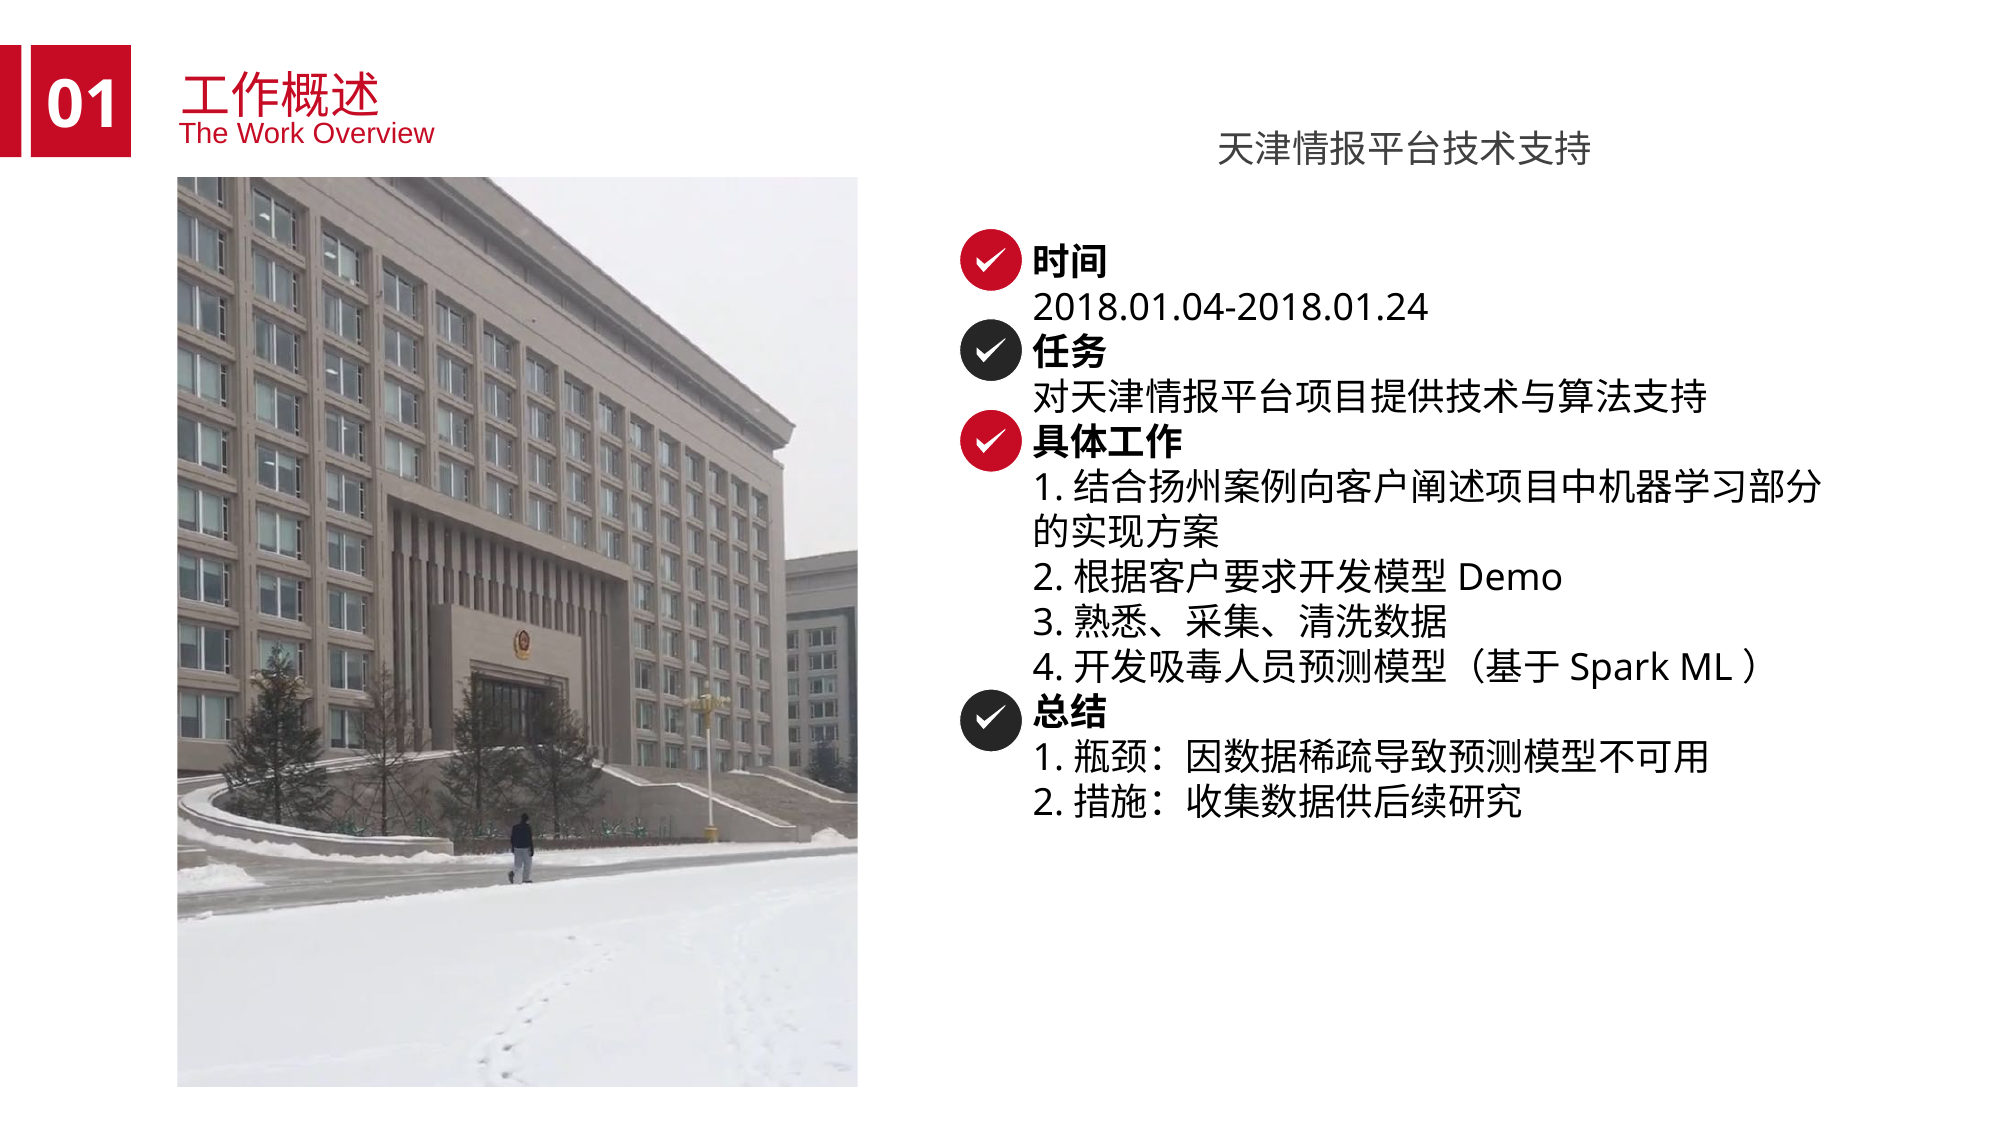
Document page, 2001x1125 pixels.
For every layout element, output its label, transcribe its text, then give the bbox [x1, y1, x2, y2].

text_box [976, 704, 1006, 730]
text_box [976, 338, 1006, 363]
text_box 天津情报平台技术支持 [1202, 105, 1607, 177]
text_box [976, 428, 1006, 453]
picture [177, 177, 858, 1087]
text_box 01 [14, 53, 156, 148]
text_box [976, 247, 1006, 273]
text_box [30, 148, 132, 158]
text_box 时间 2018.01.04-2018.01.24 任务 对天津情报平台项目提供技术与算法支持 具体工作 1.结合扬州案例向客户阐述项目中机器学习部分的实现方案 2.根据客户要求开发模型Demo 3.熟悉、采集、清洗数据 4.开发吸毒人员预测模型（基于Spark ML） 总结 1.瓶颈：因数据稀疏导致预测模型不可用 2.措施：收集数据供后续研究 [1017, 230, 1862, 831]
text_box [0, 44, 22, 158]
text_box [958, 227, 1017, 293]
text_box 工作概述 [165, 11, 395, 106]
text_box [958, 317, 1017, 383]
text_box The Work Overview [155, 106, 980, 157]
text_box [30, 44, 132, 53]
text_box [958, 688, 1017, 753]
text_box [958, 408, 1017, 474]
